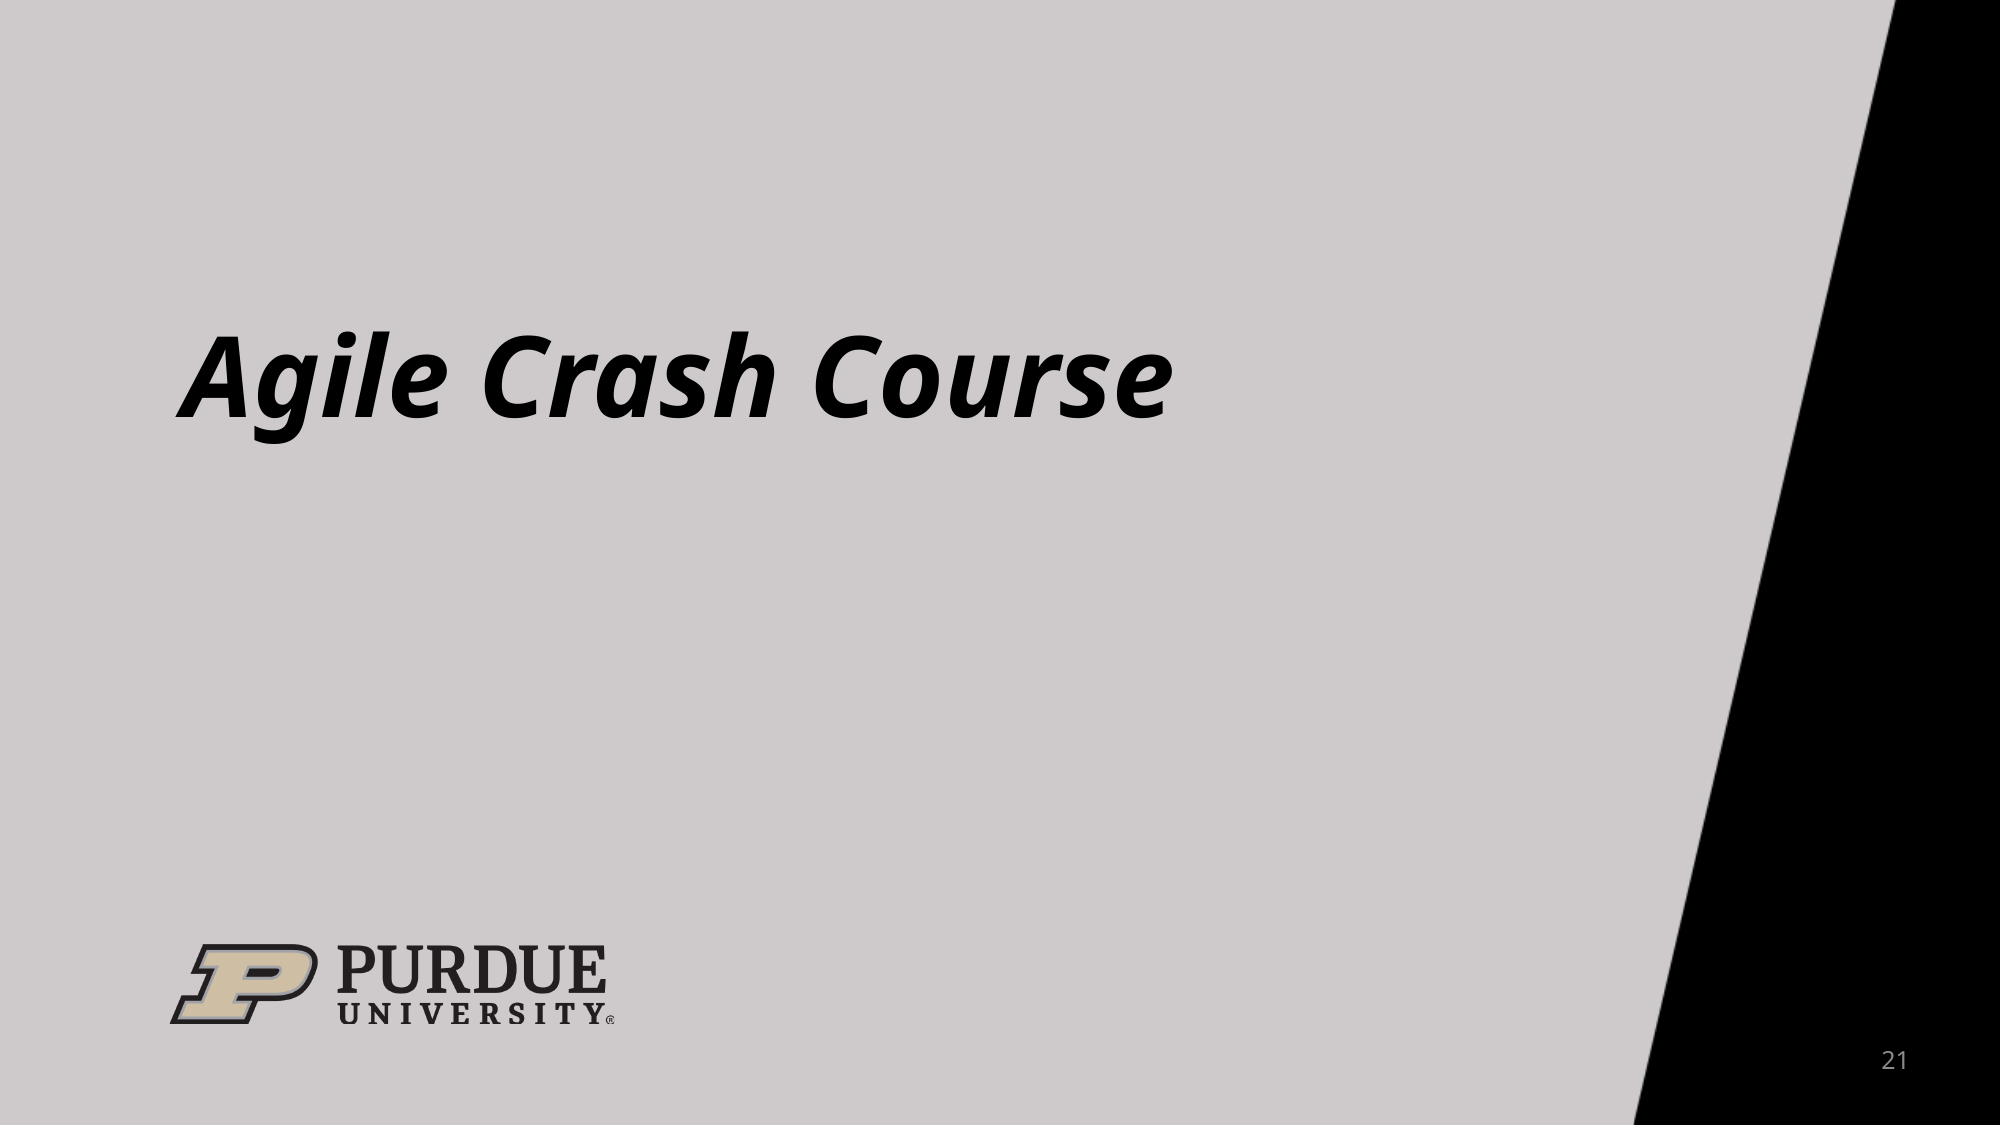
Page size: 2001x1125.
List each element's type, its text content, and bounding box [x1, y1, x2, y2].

title Agile Crash Course [167, 322, 1442, 441]
slide_number 21 [1744, 1031, 1925, 1092]
